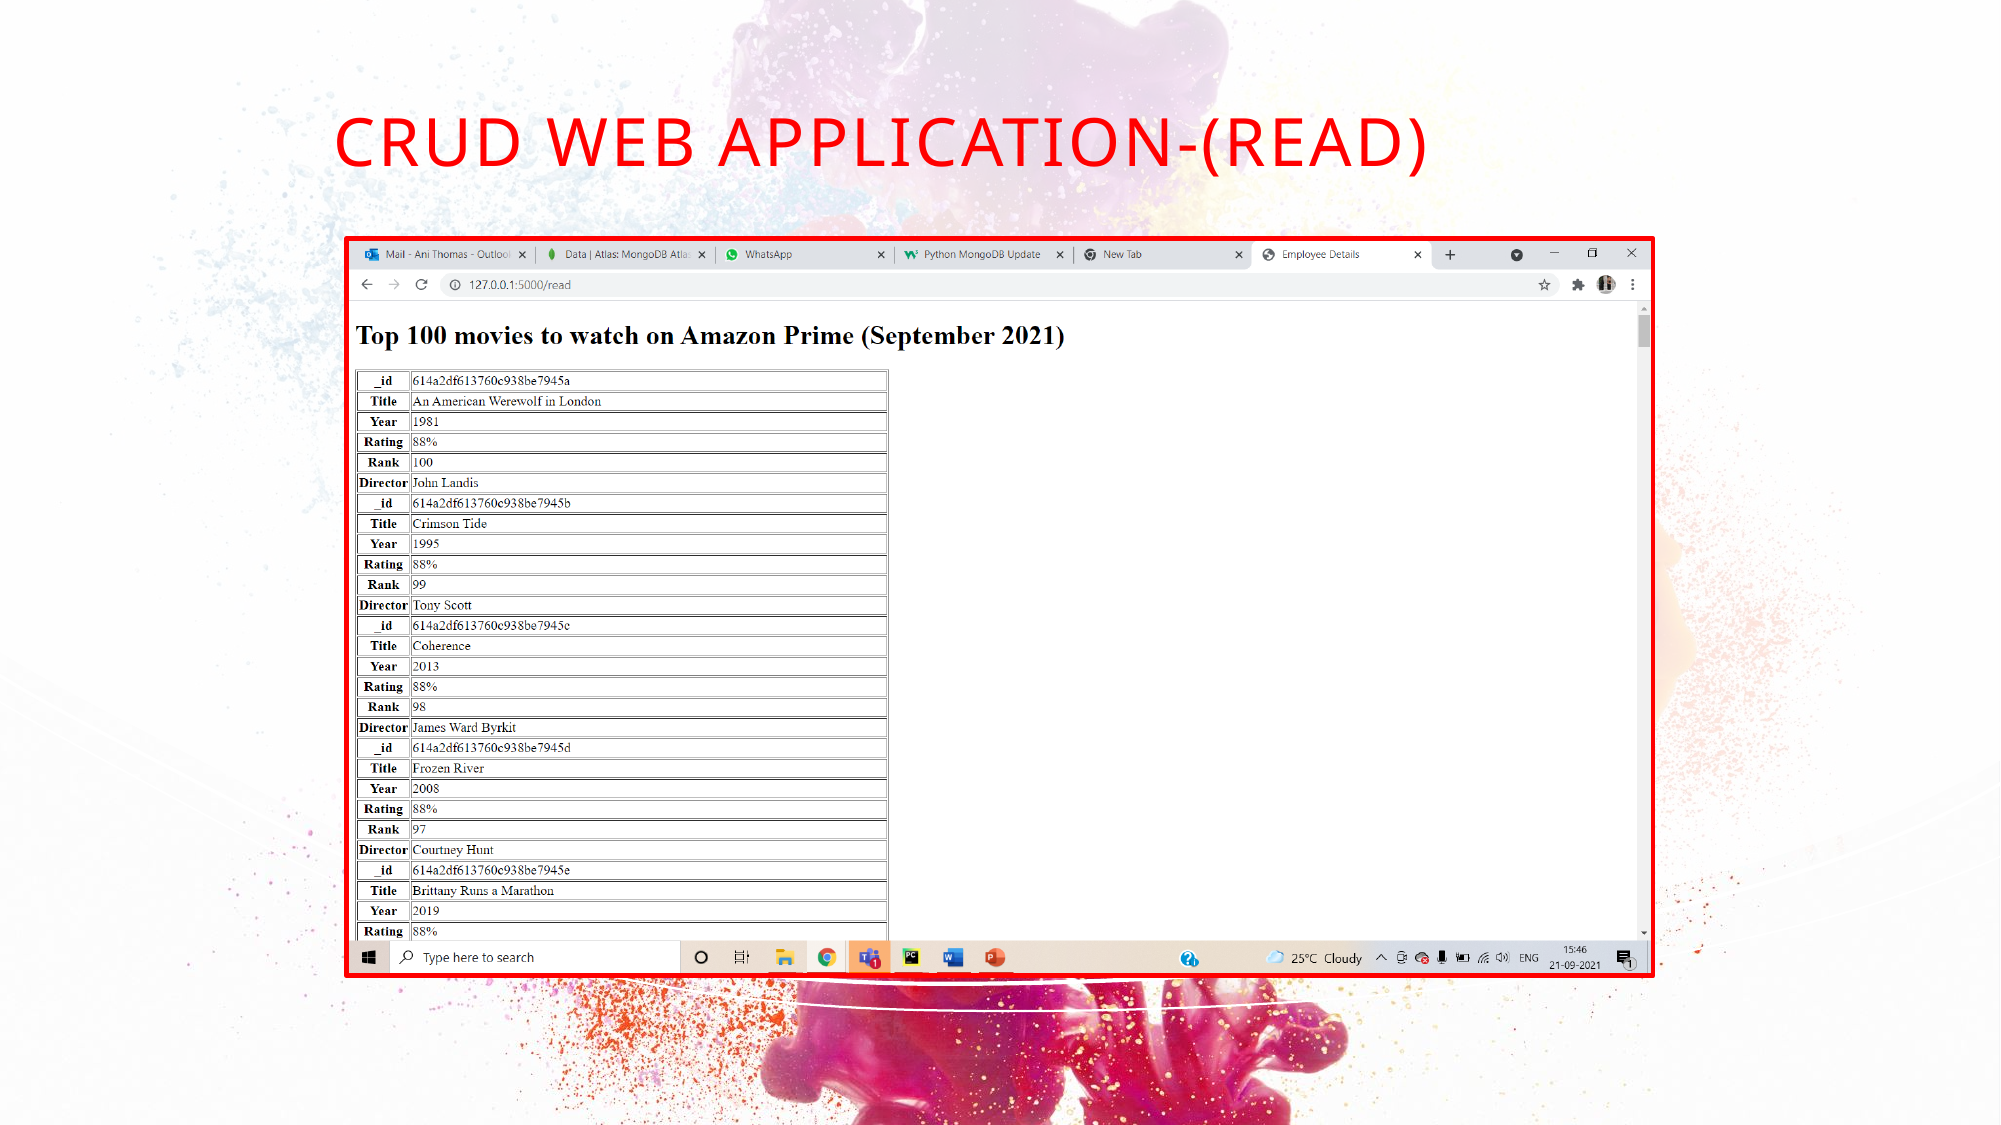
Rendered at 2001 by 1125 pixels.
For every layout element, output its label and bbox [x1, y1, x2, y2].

list [348, 240, 1651, 974]
picture [0, 0, 2000, 1125]
